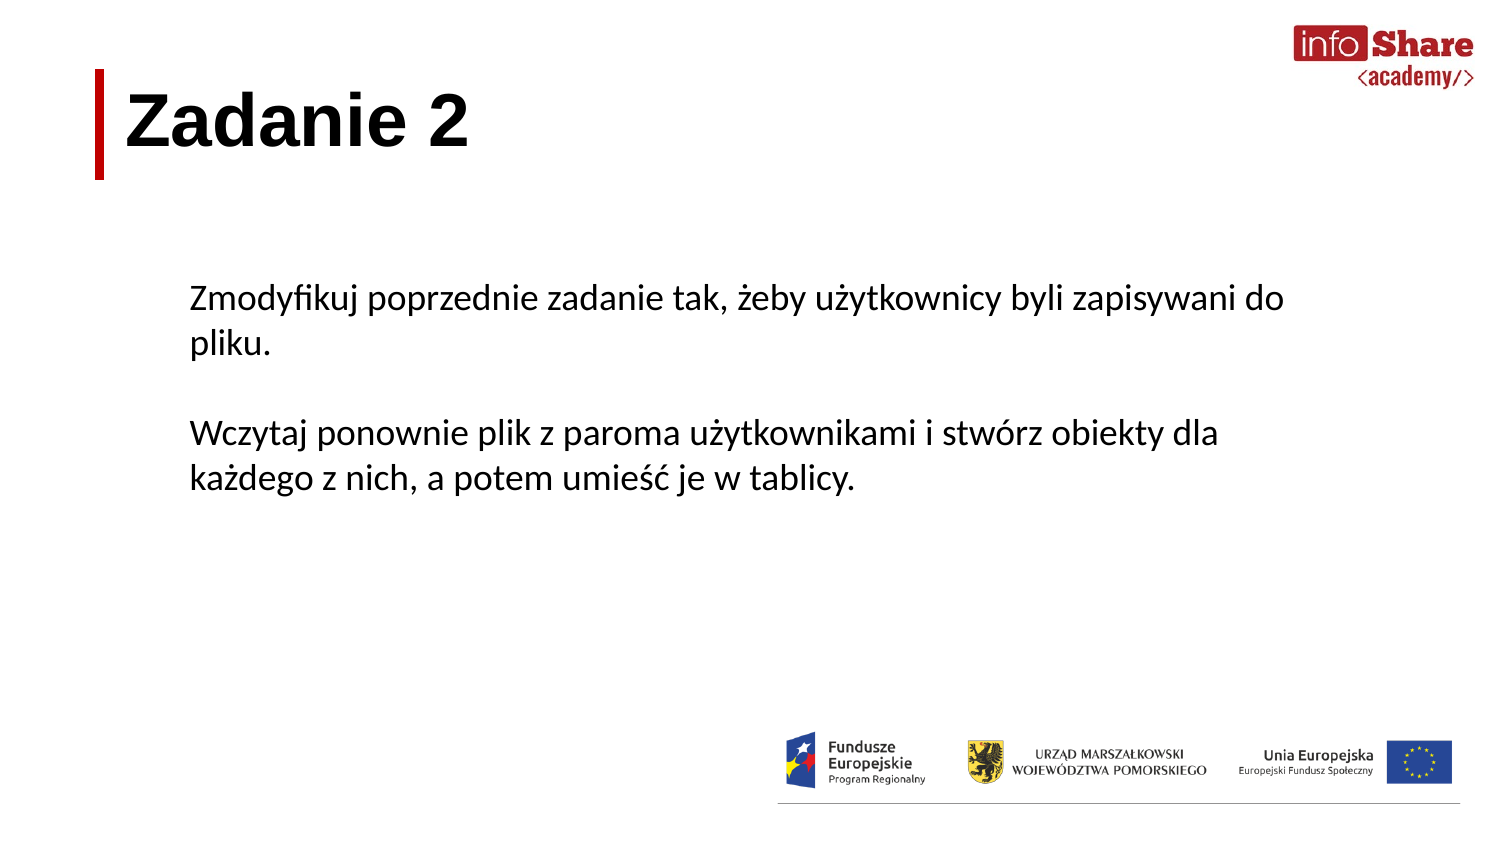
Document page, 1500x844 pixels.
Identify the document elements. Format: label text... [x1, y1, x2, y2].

text_box Zadanie 2 [125, 71, 1500, 163]
text_box [777, 731, 1461, 805]
text_box Zmodyfikuj poprzednie zadanie tak, żeby użytkownicy byli zapisywani do pliku. Wczytaj ponownie plik z paroma użytkownikami i stwórz obiekty dla każdego z nich, a potem umieść je w tablicy. [189, 272, 1311, 500]
picture [1291, 24, 1475, 71]
